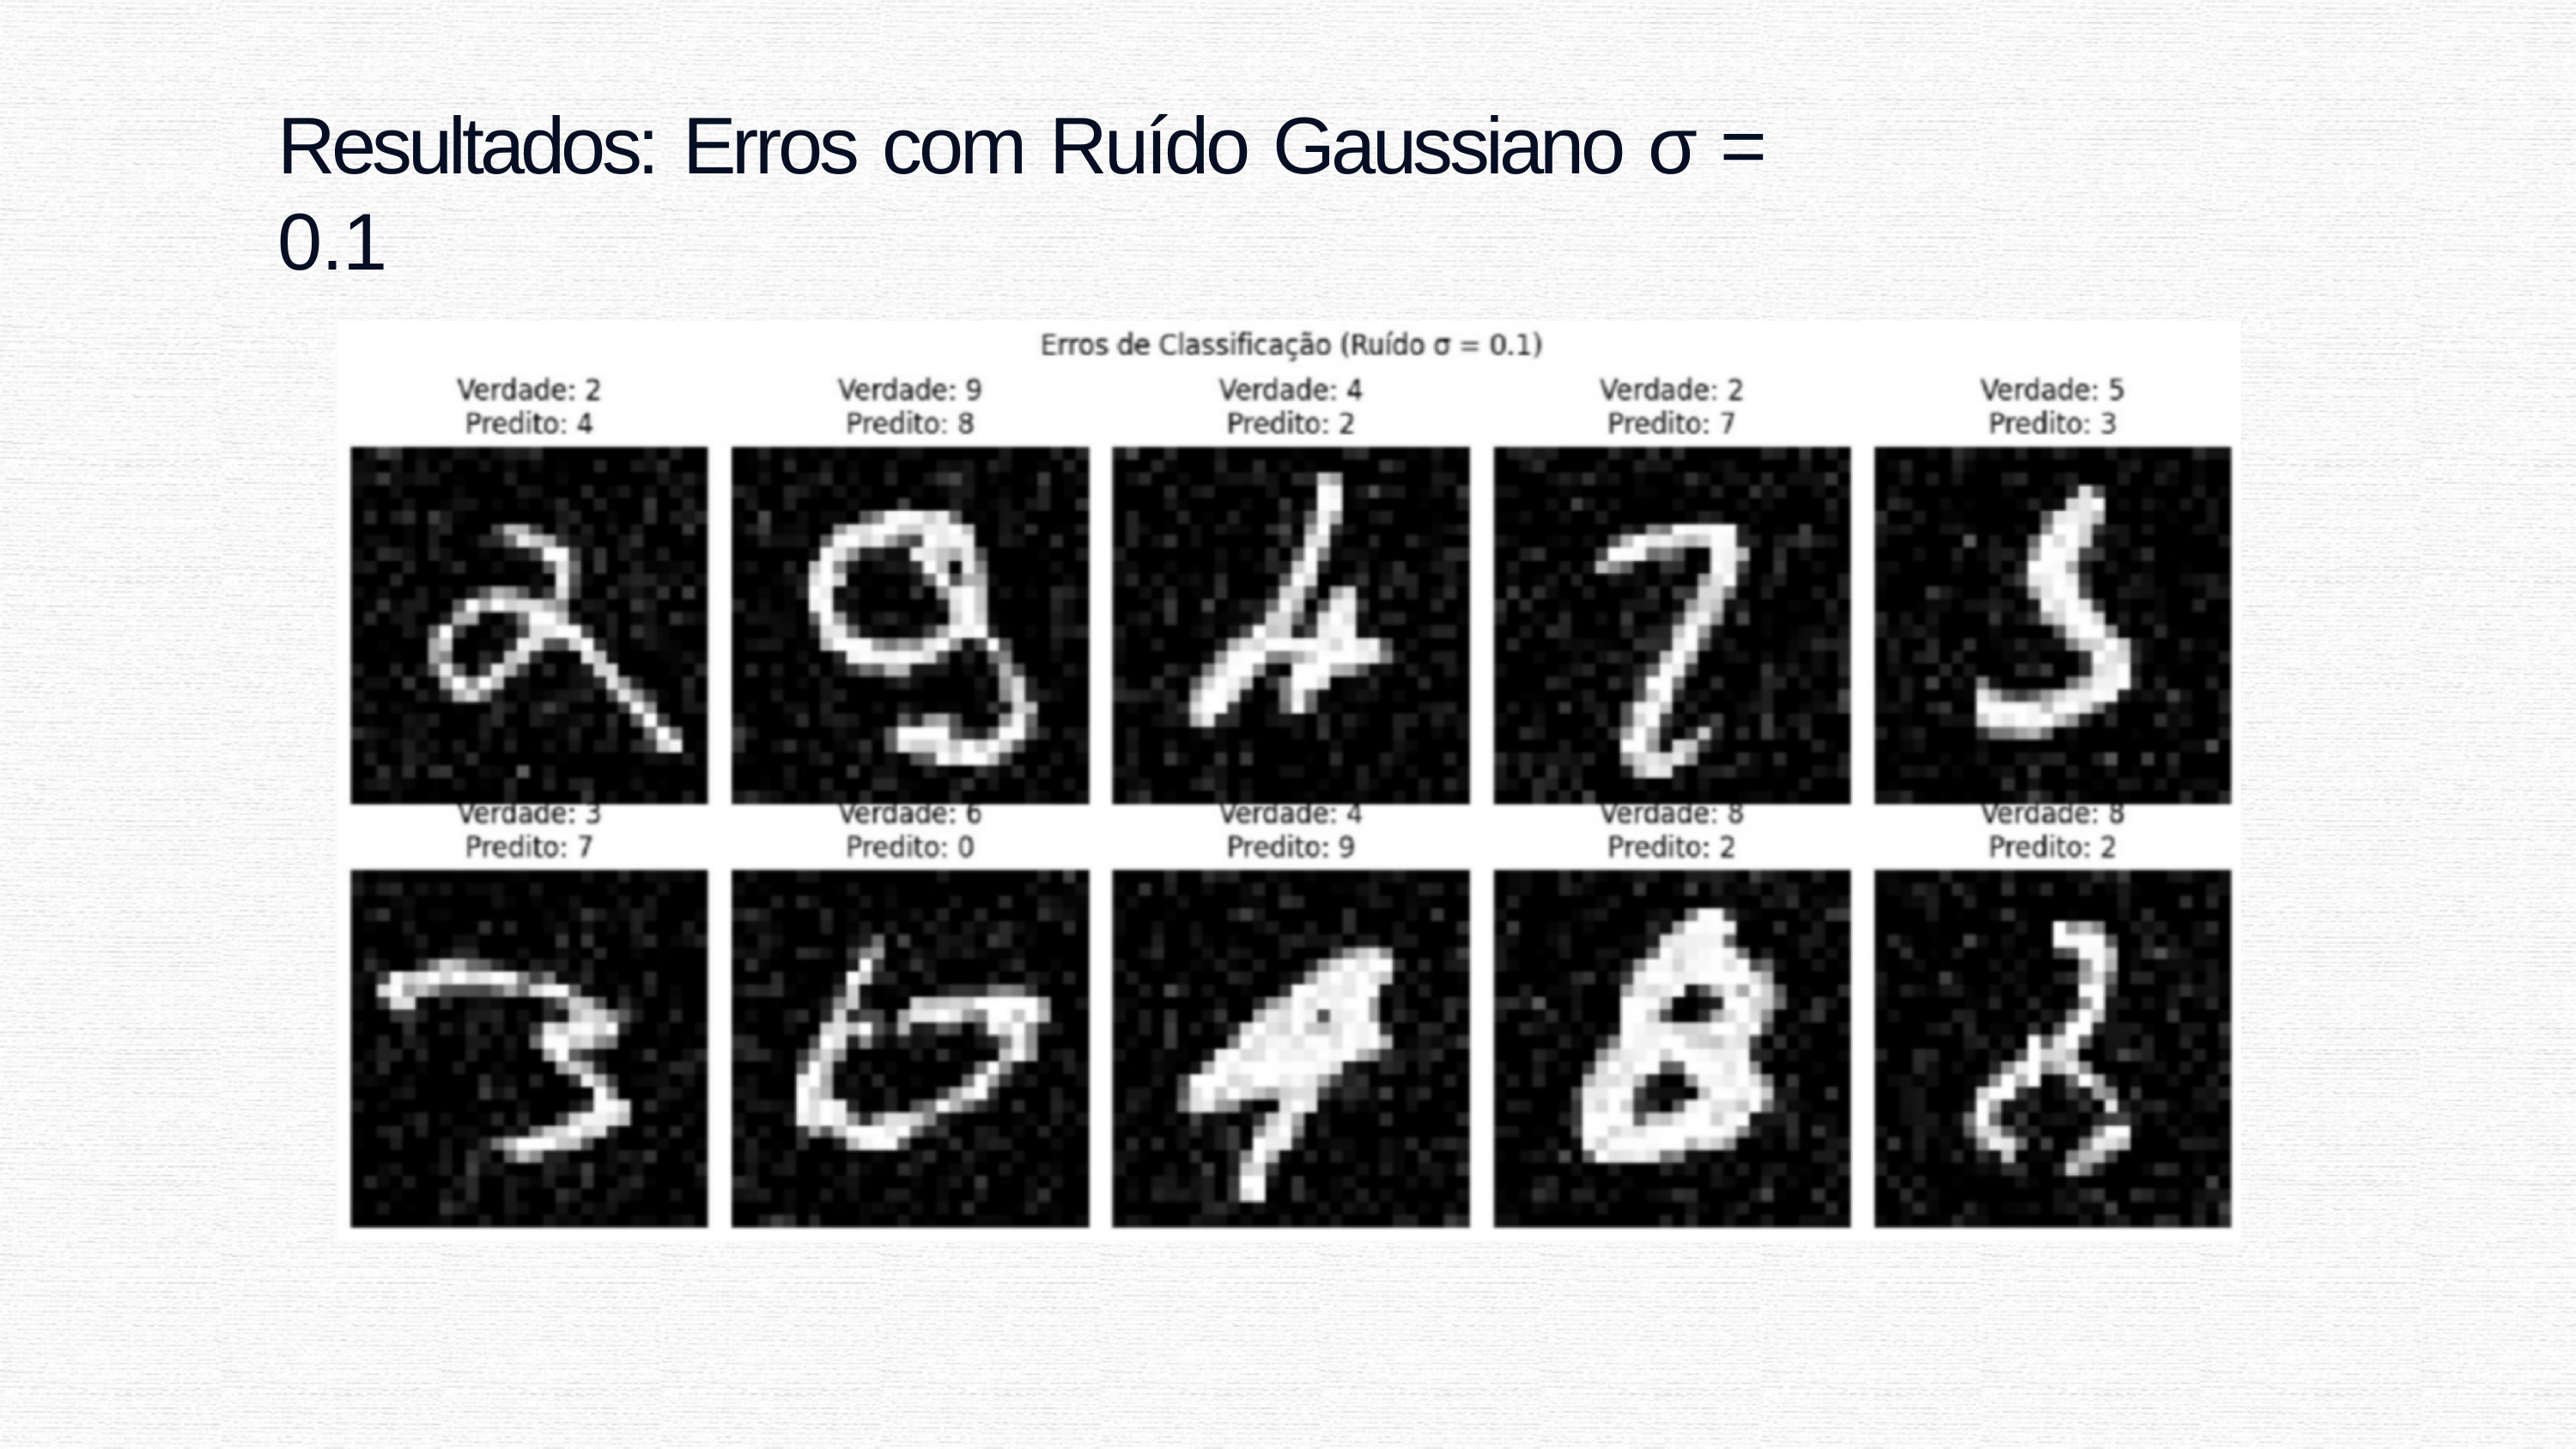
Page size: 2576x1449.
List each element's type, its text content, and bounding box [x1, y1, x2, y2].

title Resultados: Erros com Ruído Gaussiano σ = 0.1 [276, 91, 1820, 336]
picture [0, 0, 2576, 1449]
